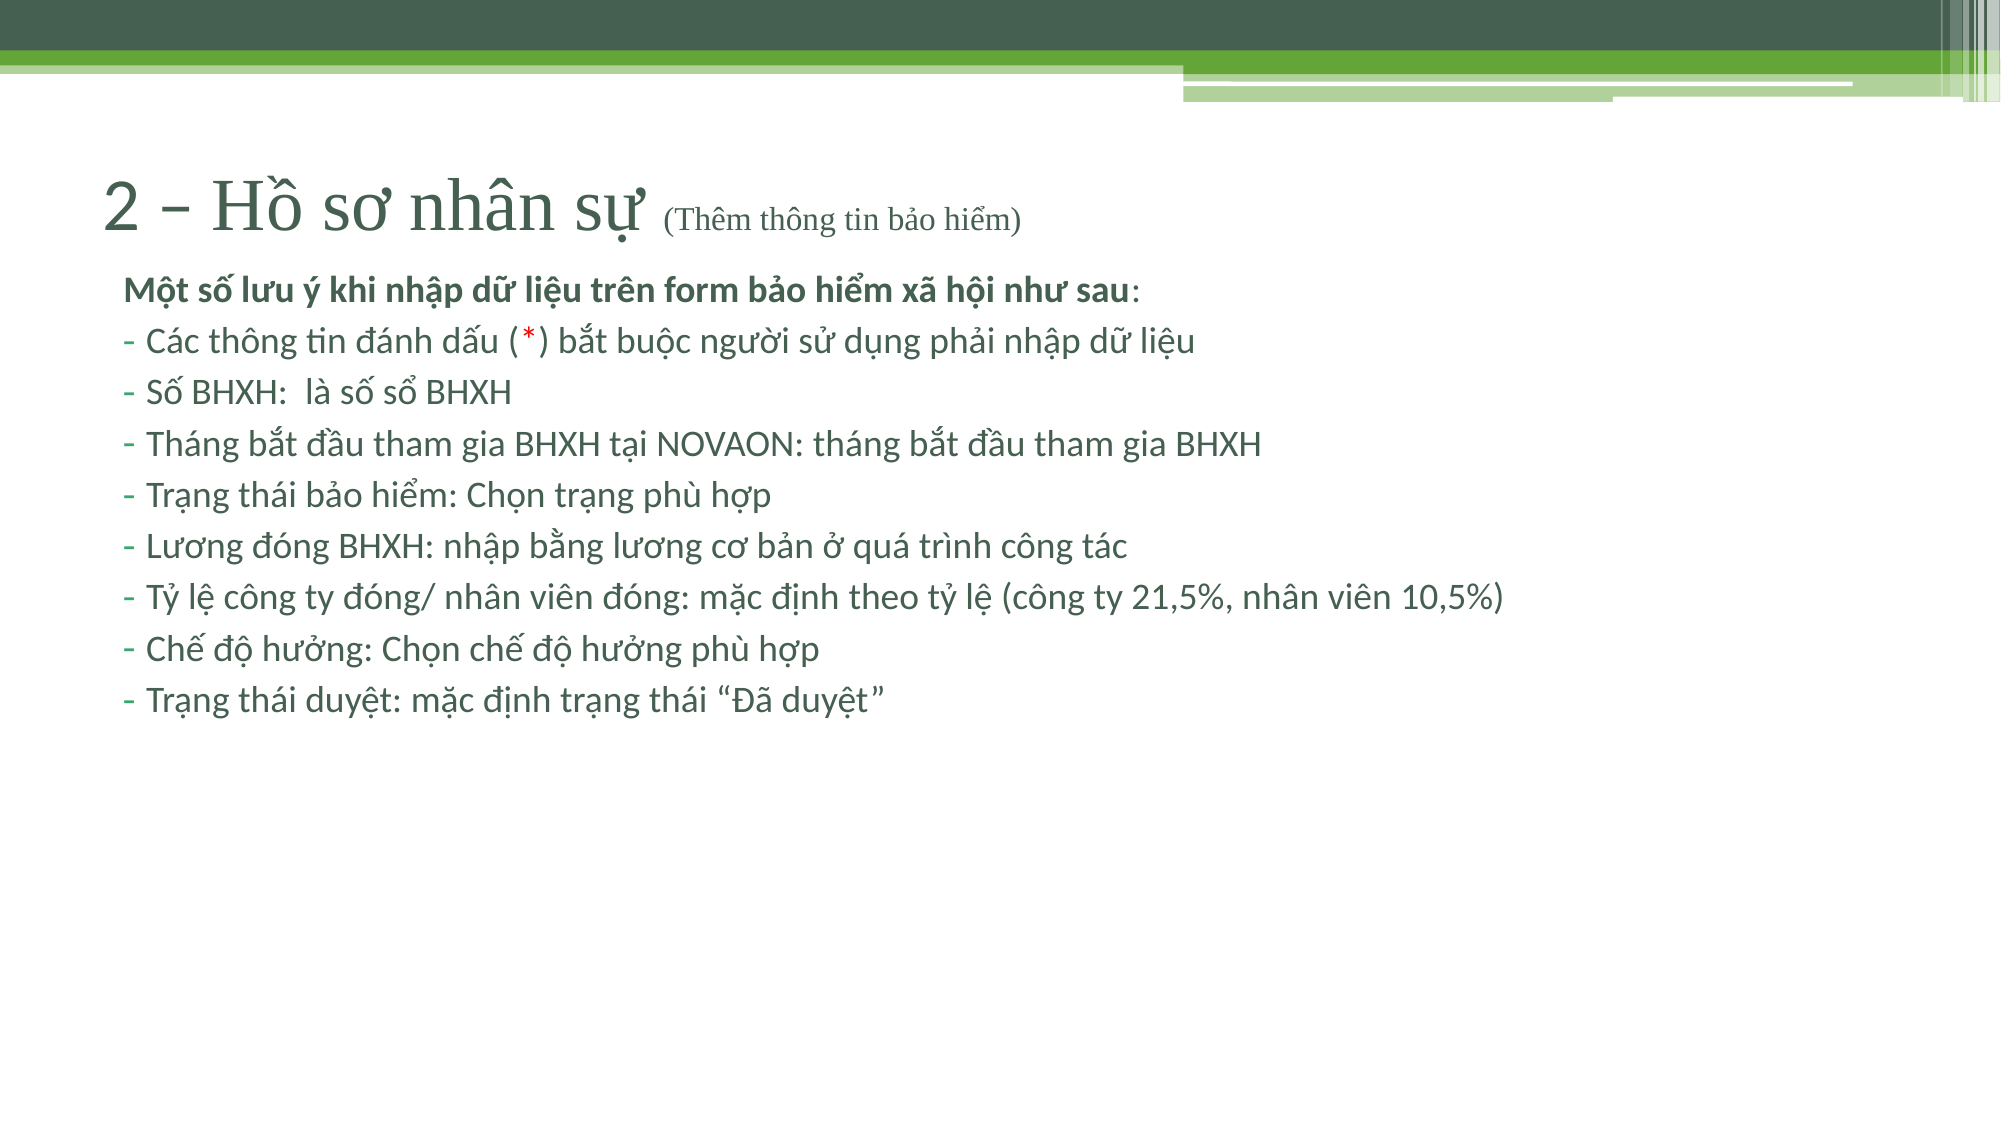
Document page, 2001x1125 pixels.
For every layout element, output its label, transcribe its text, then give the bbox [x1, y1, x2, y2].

title 2 – Hồ sơ nhân sự (Thêm thông tin bảo hiểm) [87, 112, 1888, 288]
list Một số lưu ý khi nhập dữ liệu trên form bảo hiểm xã hội như sau: Các thông tin đánh dấu (*) bắt buộc người sử dụng phải nhập dữ liệu Số BHXH: là số sổ BHXH Tháng bắt đầu tham gia BHXH tại NOVAON: tháng bắt đầu tham gia BHXH Trạng thái bảo hiểm: Chọn trạng phù hợp Lương đóng BHXH: nhập bằng lương cơ bản ở quá trình công tác Tỷ lệ công ty đóng/ nhân viên đóng: mặc định theo tỷ lệ (công ty 21,5%, nhân viên 10,5%) Chế độ hưởng: Chọn chế độ hưởng phù hợp Trạng thái duyệt: mặc định trạng thái “Đã duyệt” [62, 249, 1863, 960]
